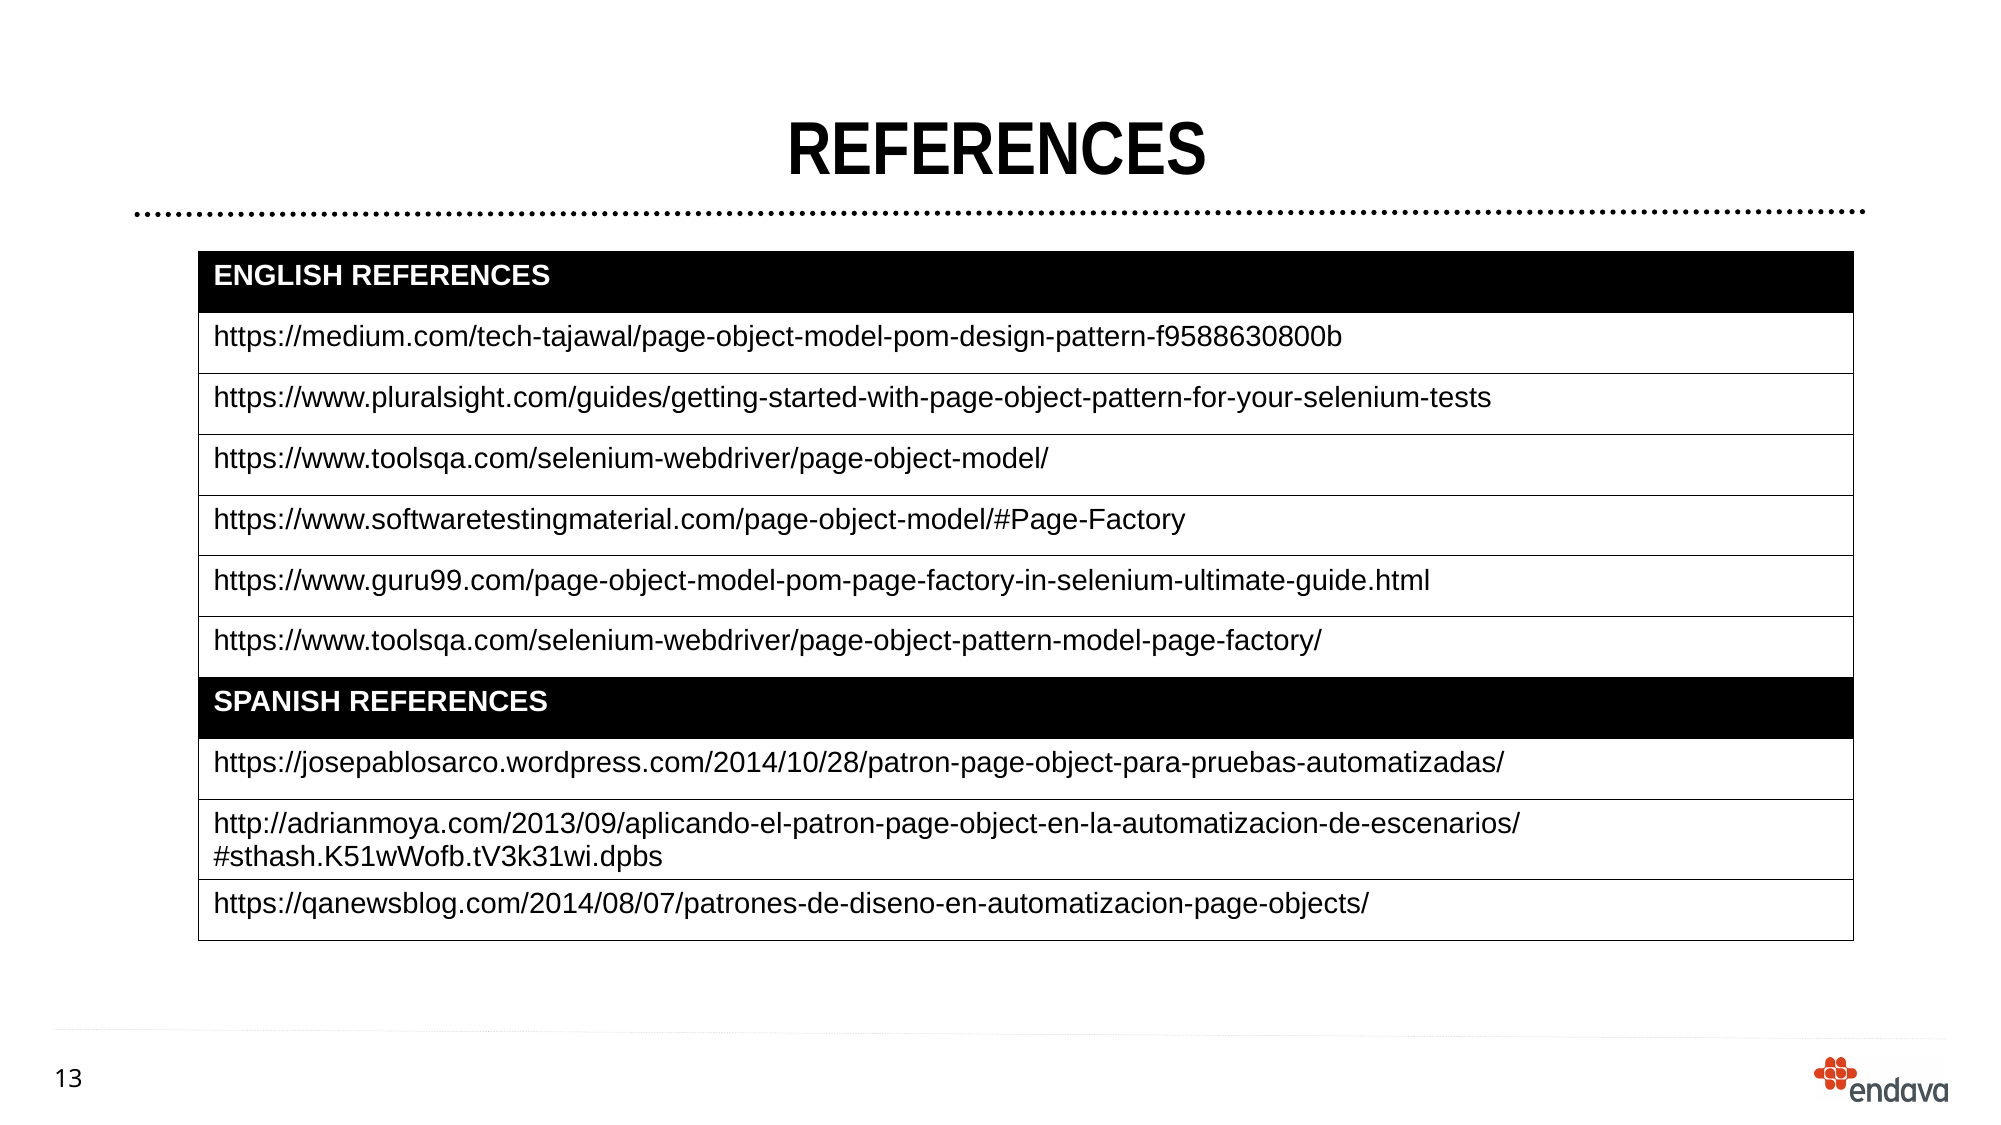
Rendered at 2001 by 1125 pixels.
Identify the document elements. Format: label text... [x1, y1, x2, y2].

table_cell Spanish references [199, 678, 1853, 738]
title references [198, 26, 1812, 195]
table_cell https://qanewsblog.com/2014/08/07/patrones-de-diseno-en-automatizacion-page-objects/ [199, 880, 1853, 940]
table_cell https://www.toolsqa.com/selenium-webdriver/page-object-pattern-model-page-factory/ [199, 617, 1853, 677]
table_header English references [199, 252, 1853, 312]
table_cell https://www.guru99.com/page-object-model-pom-page-factory-in-selenium-ultimate-guide.html [199, 556, 1853, 616]
table_cell https://medium.com/tech-tajawal/page-object-model-pom-design-pattern-f9588630800b [199, 313, 1853, 373]
table_cell https://www.toolsqa.com/selenium-webdriver/page-object-model/ [199, 435, 1853, 495]
table_cell https://www.softwaretestingmaterial.com/page-object-model/#Page-Factory [199, 496, 1853, 555]
table_cell https://josepablosarco.wordpress.com/2014/10/28/patron-page-object-para-pruebas-automatizadas/ [199, 739, 1853, 799]
table_cell https://www.pluralsight.com/guides/getting-started-with-page-object-pattern-for-your-selenium-tests [199, 374, 1853, 434]
picture [1814, 1057, 1948, 1102]
table_cell http://adrianmoya.com/2013/09/aplicando-el-patron-page-object-en-la-automatizacion-de-escenarios/#sthash.K51wWofb.tV3k31wi.dpbs [199, 800, 1853, 879]
